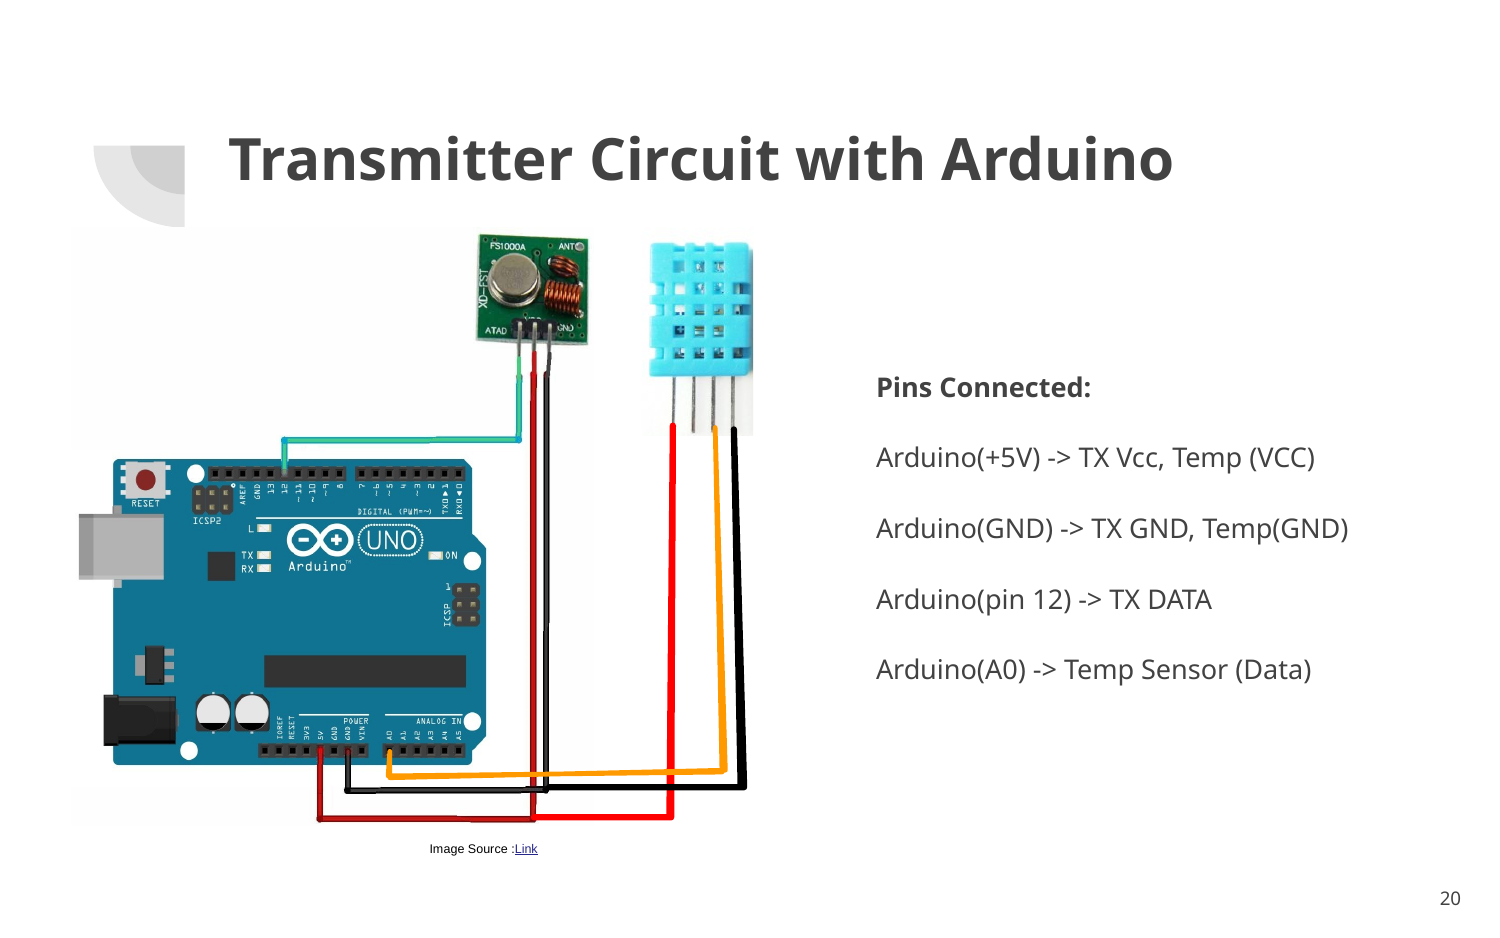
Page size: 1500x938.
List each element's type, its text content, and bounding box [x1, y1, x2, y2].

picture [71, 227, 594, 827]
text_box [598, 788, 672, 818]
text_box [598, 444, 745, 788]
text_box Image Source :Link [414, 834, 571, 895]
title Transmitter Circuit with Arduino [213, 107, 1368, 290]
text_box [669, 444, 673, 771]
text_box [598, 444, 726, 774]
slide_number ‹#› [1386, 863, 1477, 936]
picture [641, 227, 754, 436]
list Pins Connected: Arduino(+5V) -> TX Vcc, Temp (VCC) Arduino(GND) -> TX GND, Temp(GND) Arduino(pin 12) -> TX DATA Arduino(A0) -> Temp Sensor (Data) [861, 350, 1368, 826]
